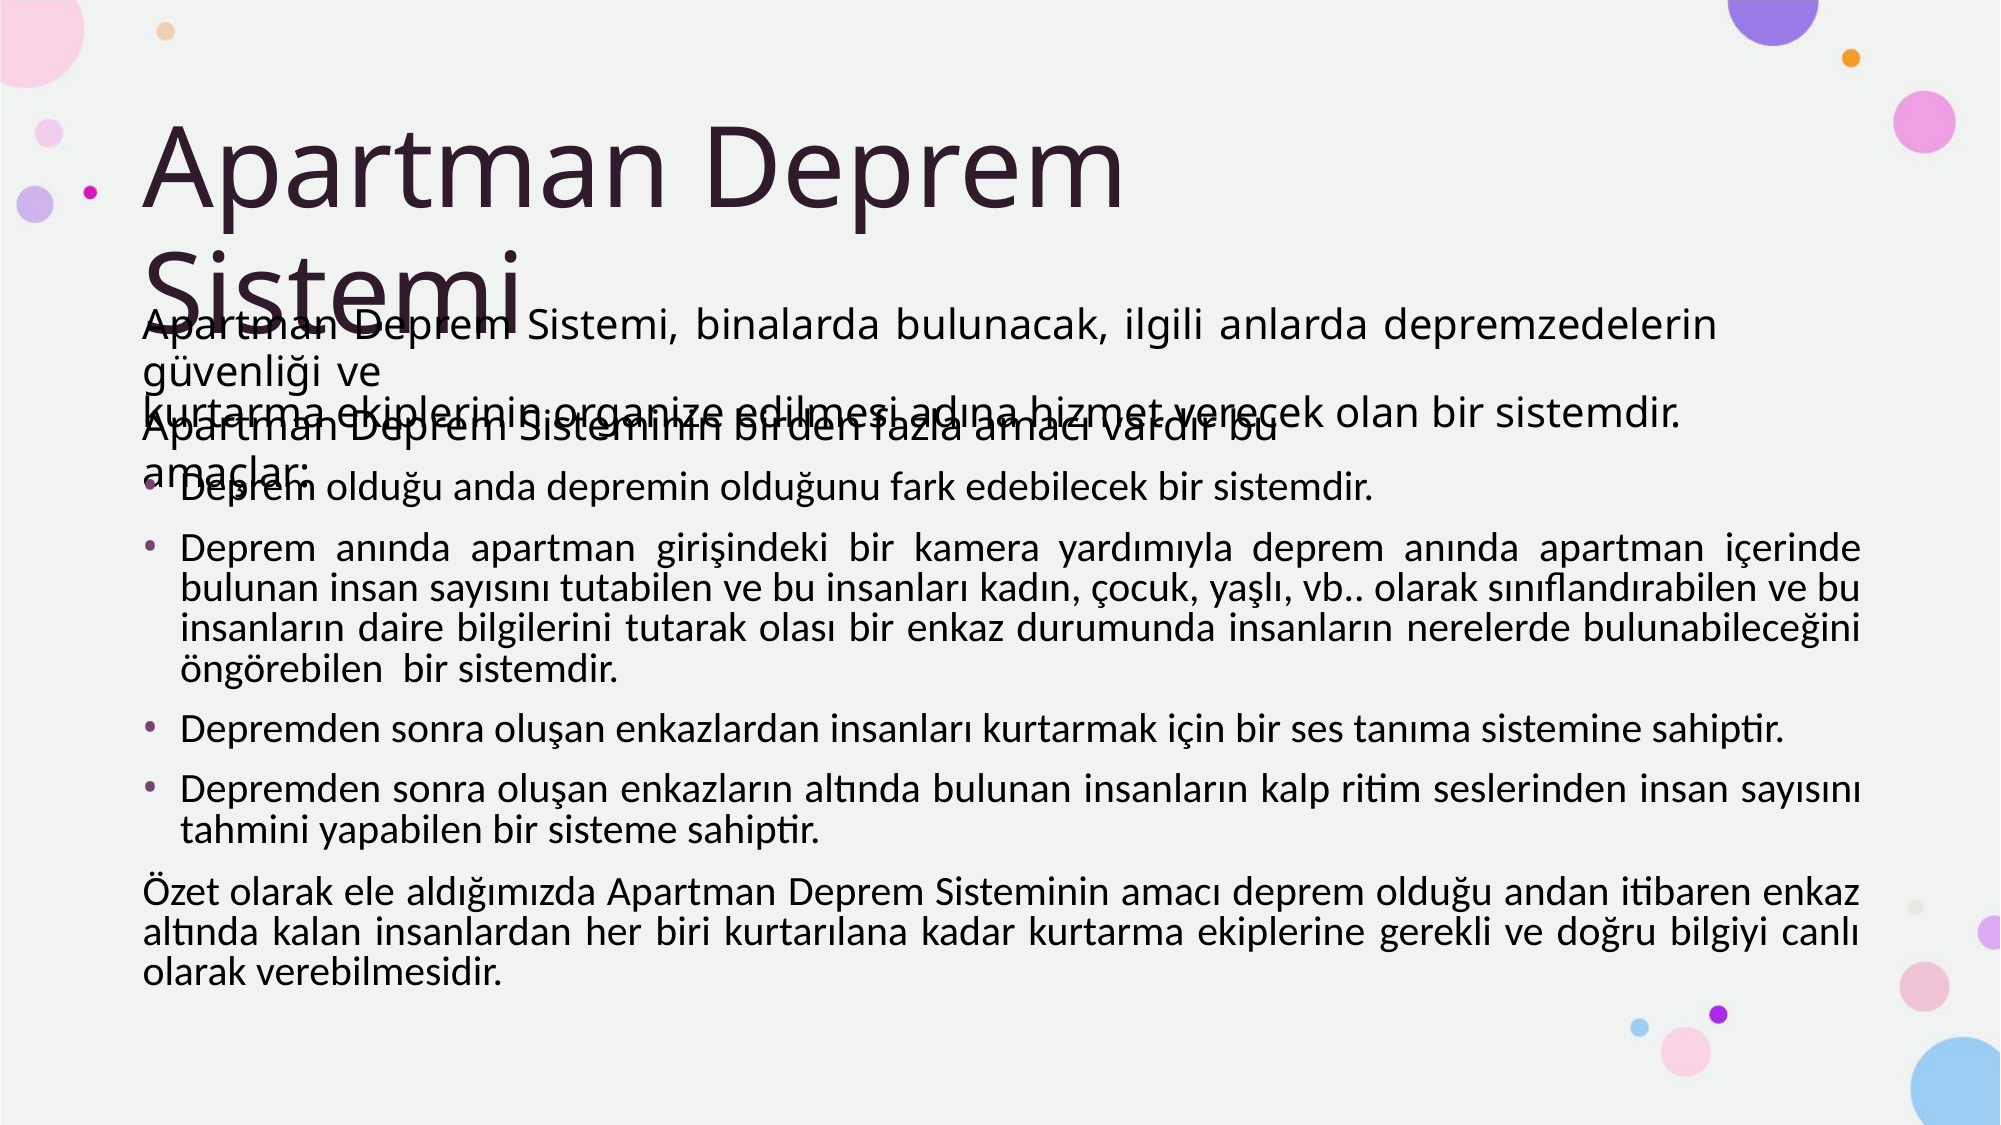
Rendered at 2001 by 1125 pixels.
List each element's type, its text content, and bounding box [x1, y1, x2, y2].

text_box [0, 0, 2000, 1125]
text_box Apartman Deprem Sisteminin birden fazla amacı vardır bu amaçlar: [142, 402, 1411, 496]
text_box Apartman Deprem Sistemi, binalarda bulunacak, ilgili anlarda depremzedelerin güvenliği ve kurtarma ekiplerinin organize edilmesi adına hizmet verecek olan bir sistemdir. [142, 301, 1886, 436]
text_box • Deprem anında apartman girişindeki bir kamera yardımıyla deprem anında apartman içerinde bulunan insan sayısını tutabilen ve bu insanları kadın, çocuk, yaşlı, vb.. olarak sınıflandırabilen ve bu insanların daire bilgilerini tutarak olası bir enkaz durumunda insanların nerelerde bulunabileceğini öngörebilen bir sistemdir. [142, 521, 1886, 691]
text_box • Deprem olduğu anda depremin olduğunu fark edebilecek bir sistemdir. [142, 461, 1403, 509]
text_box Özet olarak ele aldığımızda Apartman Deprem Sisteminin amacı deprem olduğu andan itibaren enkaz altında kalan insanlardan her biri kurtarılana kadar kurtarma ekiplerine gerekli ve doğru bilgiyi canlı olarak verebilmesidir. [142, 871, 1887, 994]
text_box • Depremden sonra oluşan enkazlardan insanları kurtarmak için bir ses tanıma sistemine sahiptir. [142, 702, 1817, 751]
text_box Apartman Deprem Sistemi [142, 104, 1486, 301]
text_box • Depremden sonra oluşan enkazların altında bulunan insanların kalp ritim seslerinden insan sayısını tahmini yapabilen bir sisteme sahiptir. [142, 763, 1887, 852]
